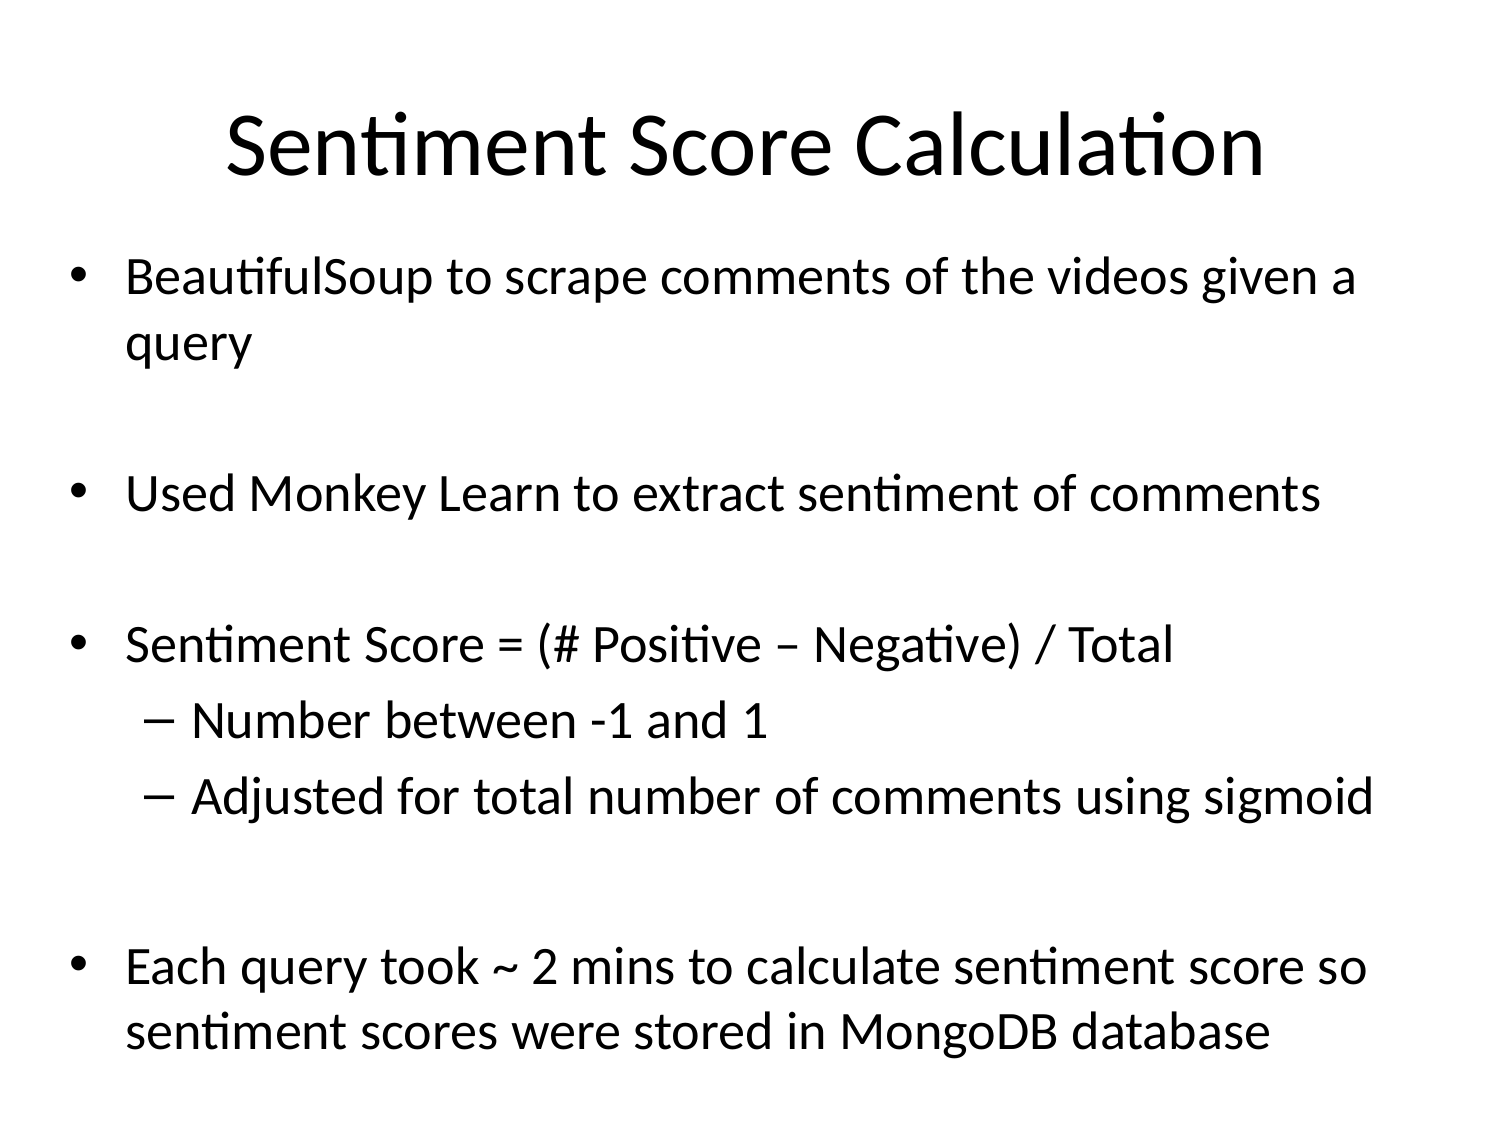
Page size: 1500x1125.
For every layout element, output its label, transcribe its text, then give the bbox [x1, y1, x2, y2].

list BeautifulSoup to scrape comments of the videos given a query Used Monkey Learn to extract sentiment of comments Sentiment Score = (# Positive – Negative) / Total Number between -1 and 1 Adjusted for total number of comments using sigmoid Each query took ~ 2 mins to calculate sentiment score so sentiment scores were stored in MongoDB database [54, 233, 1461, 976]
title Sentiment Score Calculation [75, 45, 1425, 233]
